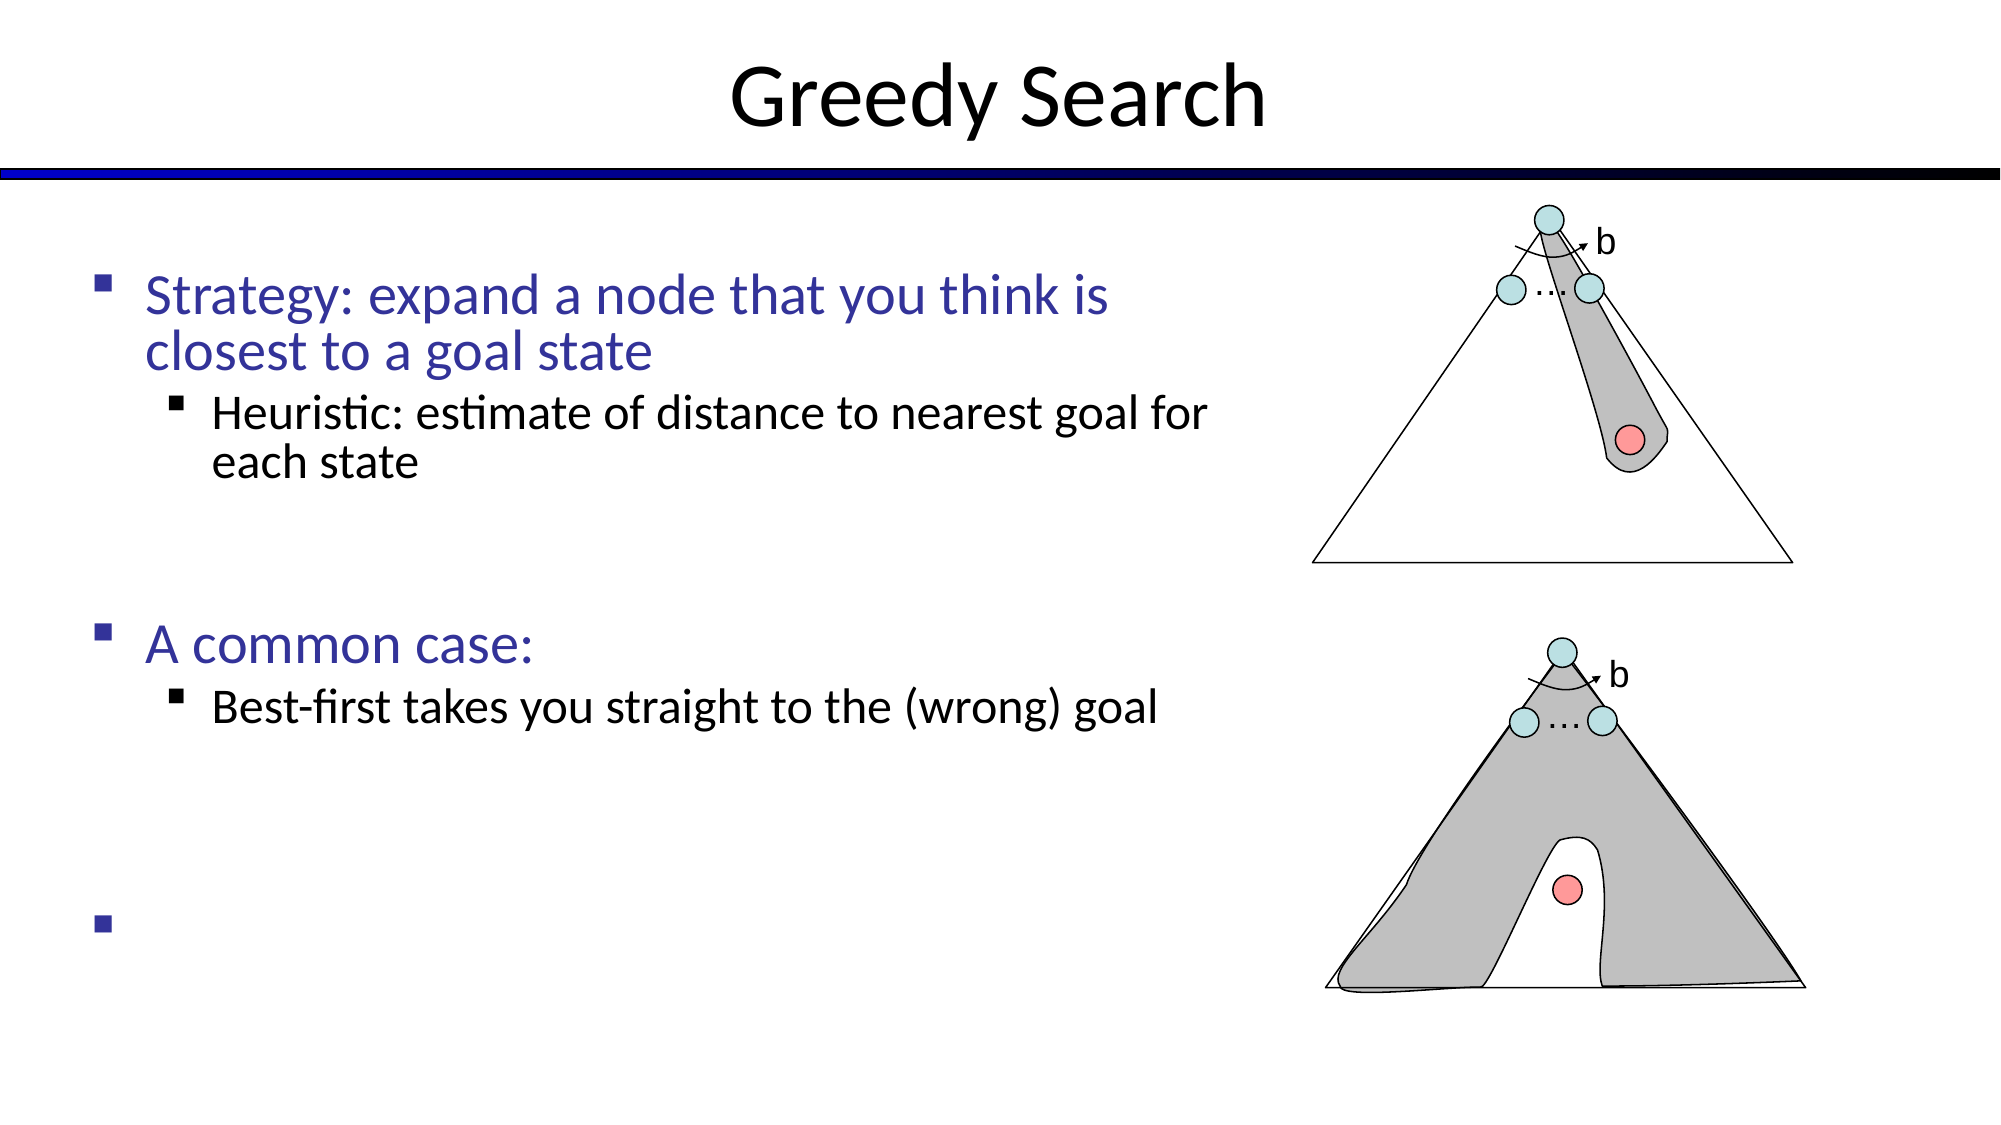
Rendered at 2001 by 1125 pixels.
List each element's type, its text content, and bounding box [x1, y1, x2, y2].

text_box … [1530, 683, 1576, 743]
text_box [1528, 676, 1593, 690]
text_box [1496, 275, 1517, 305]
text_box … [1517, 250, 1563, 311]
text_box [1325, 684, 1806, 988]
text_box [1531, 231, 1569, 245]
text_box [1544, 663, 1583, 677]
text_box [1547, 638, 1578, 668]
text_box [1312, 252, 1793, 563]
text_box [1509, 707, 1530, 738]
text_box [1574, 273, 1605, 304]
text_box [1587, 706, 1618, 736]
text_box Strategy: expand a node that you think is closest to a goal state Heuristic: estimate of distance to nearest goal for each state A common case: Best-first takes you straight to the (wrong) goal [74, 262, 1238, 1063]
text_box [1552, 875, 1583, 905]
text_box [1534, 205, 1564, 235]
text_box [1515, 243, 1580, 258]
text_box [1341, 988, 1456, 993]
text_box b [1593, 642, 1643, 703]
text_box b [1580, 210, 1630, 270]
text_box [1615, 425, 1645, 455]
text_box Greedy Search [0, 0, 2000, 184]
